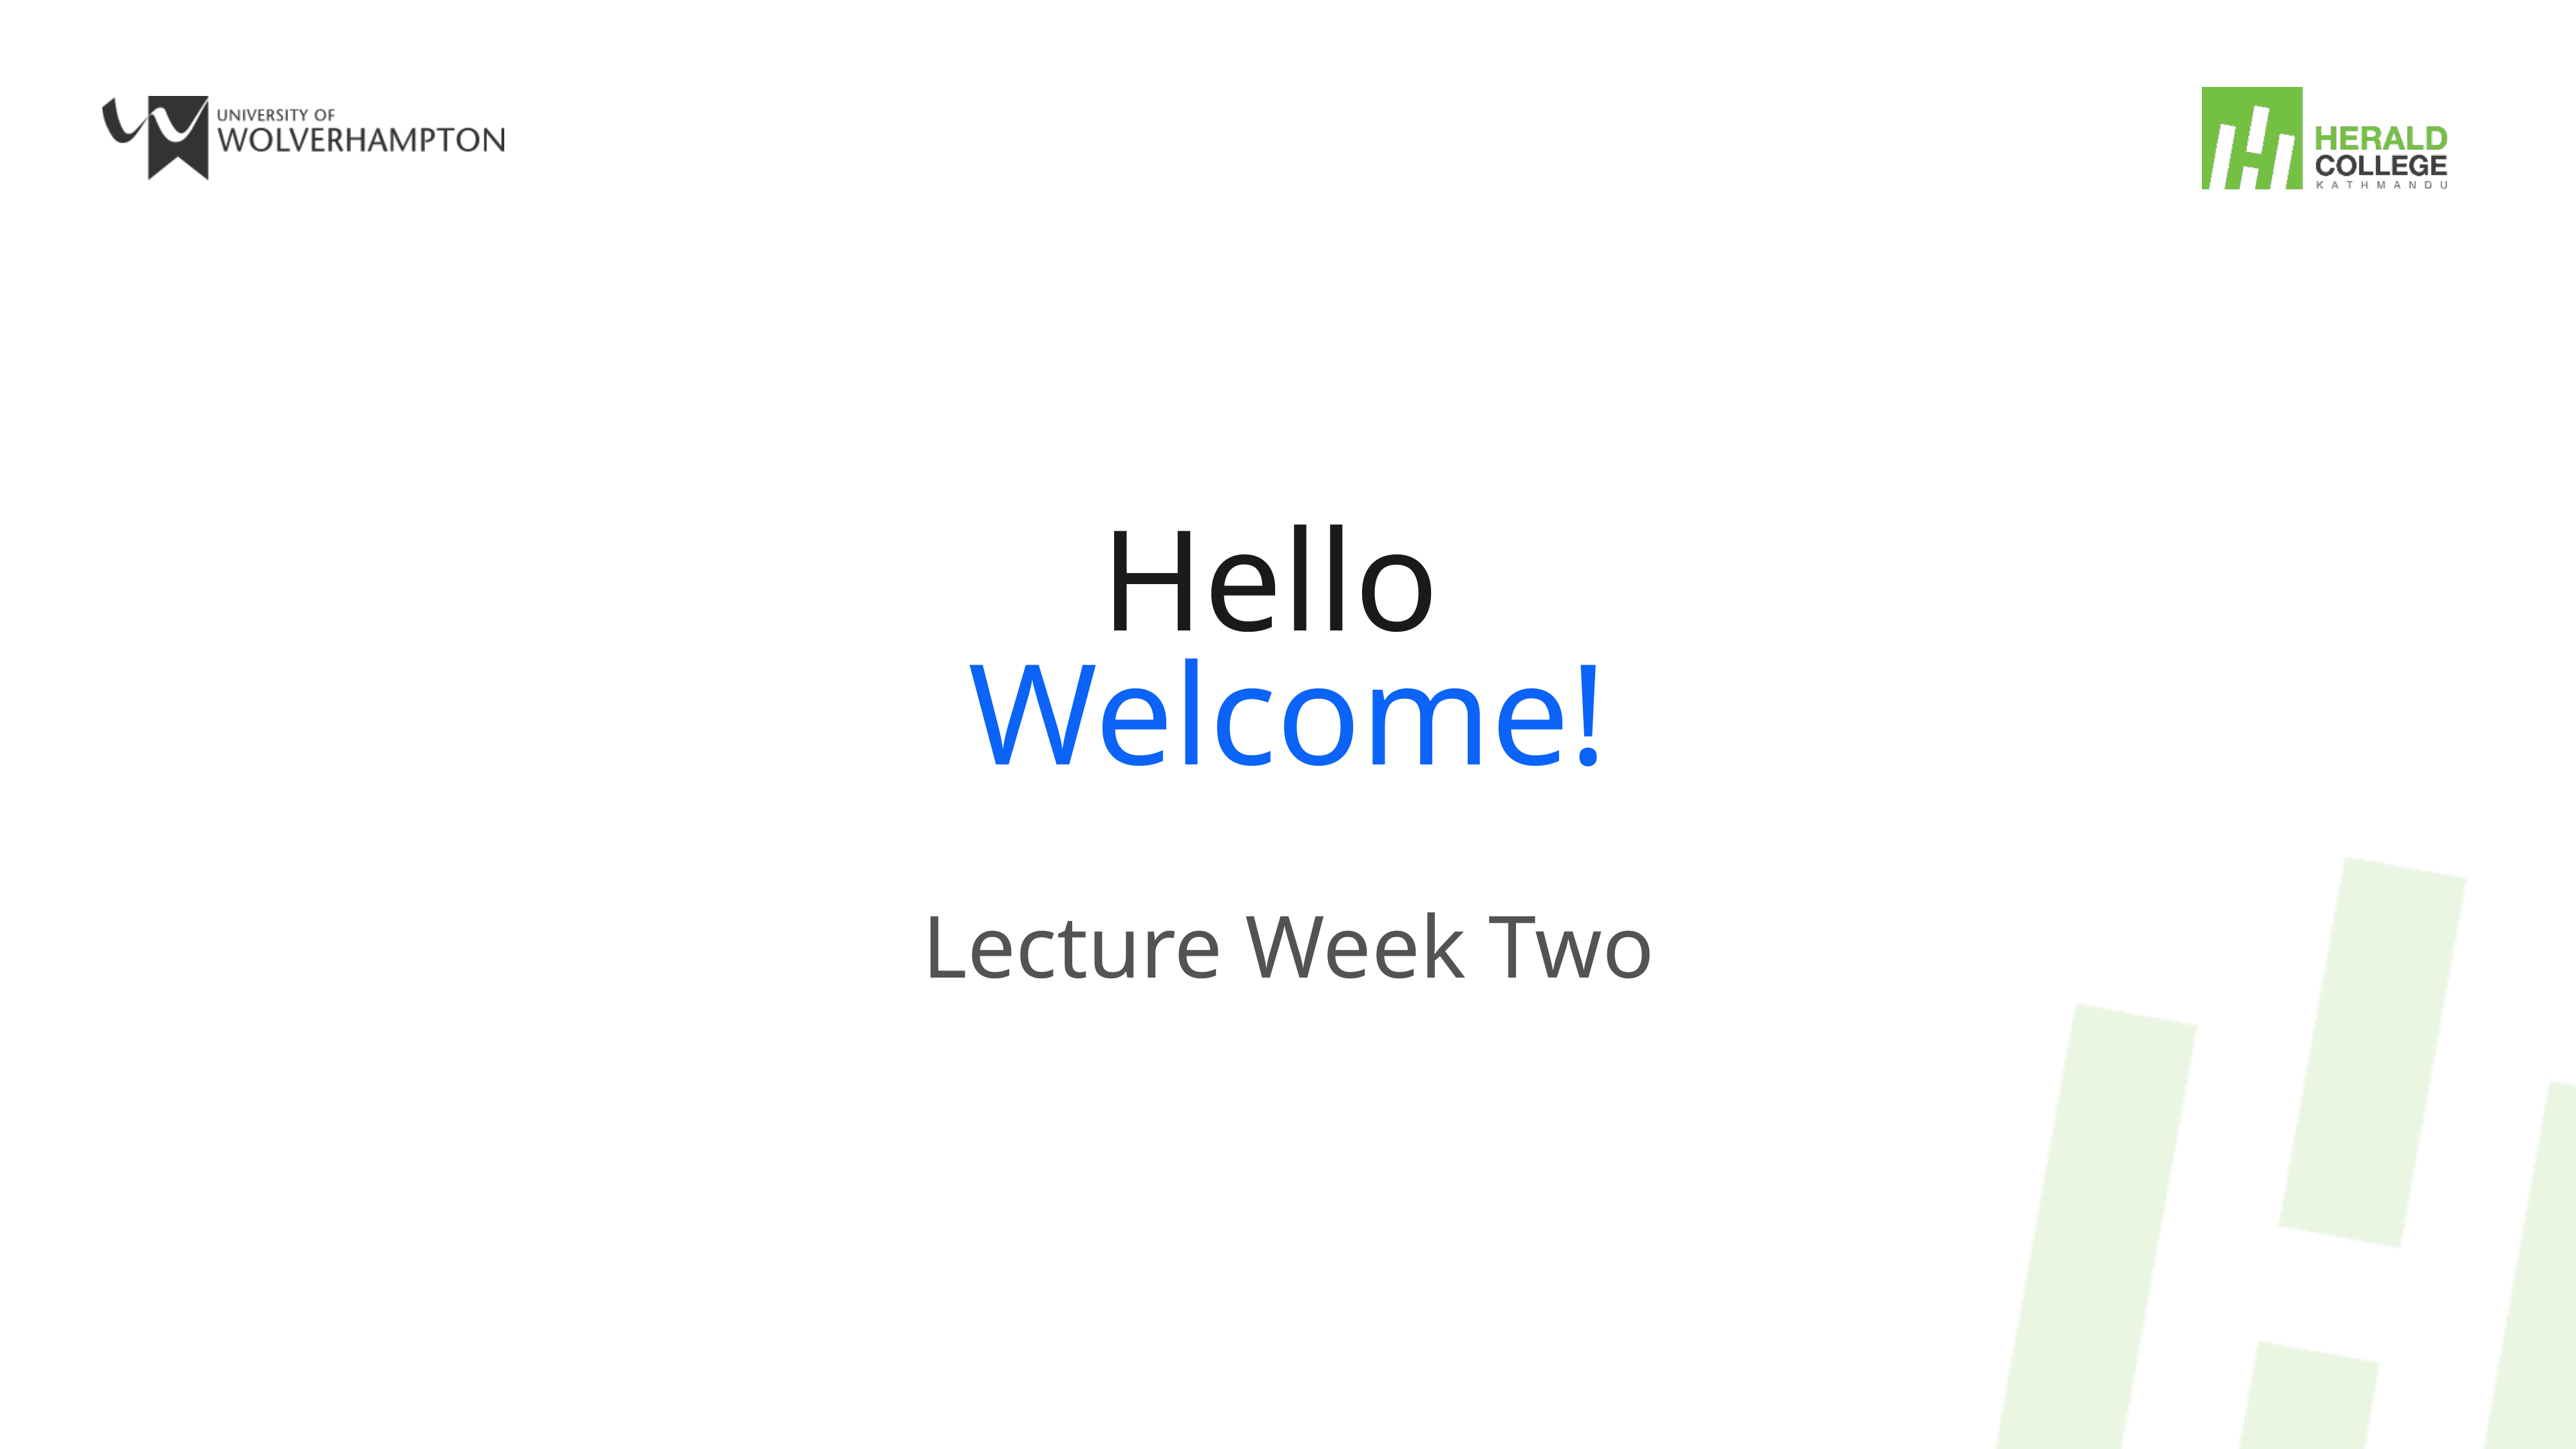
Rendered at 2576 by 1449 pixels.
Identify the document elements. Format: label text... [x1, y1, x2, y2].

picture [102, 96, 504, 180]
text_box Lecture Week Two [663, 882, 1913, 1010]
picture [2202, 87, 2447, 189]
text_box Hello Welcome! [477, 487, 2099, 828]
picture [1983, 858, 2576, 1449]
